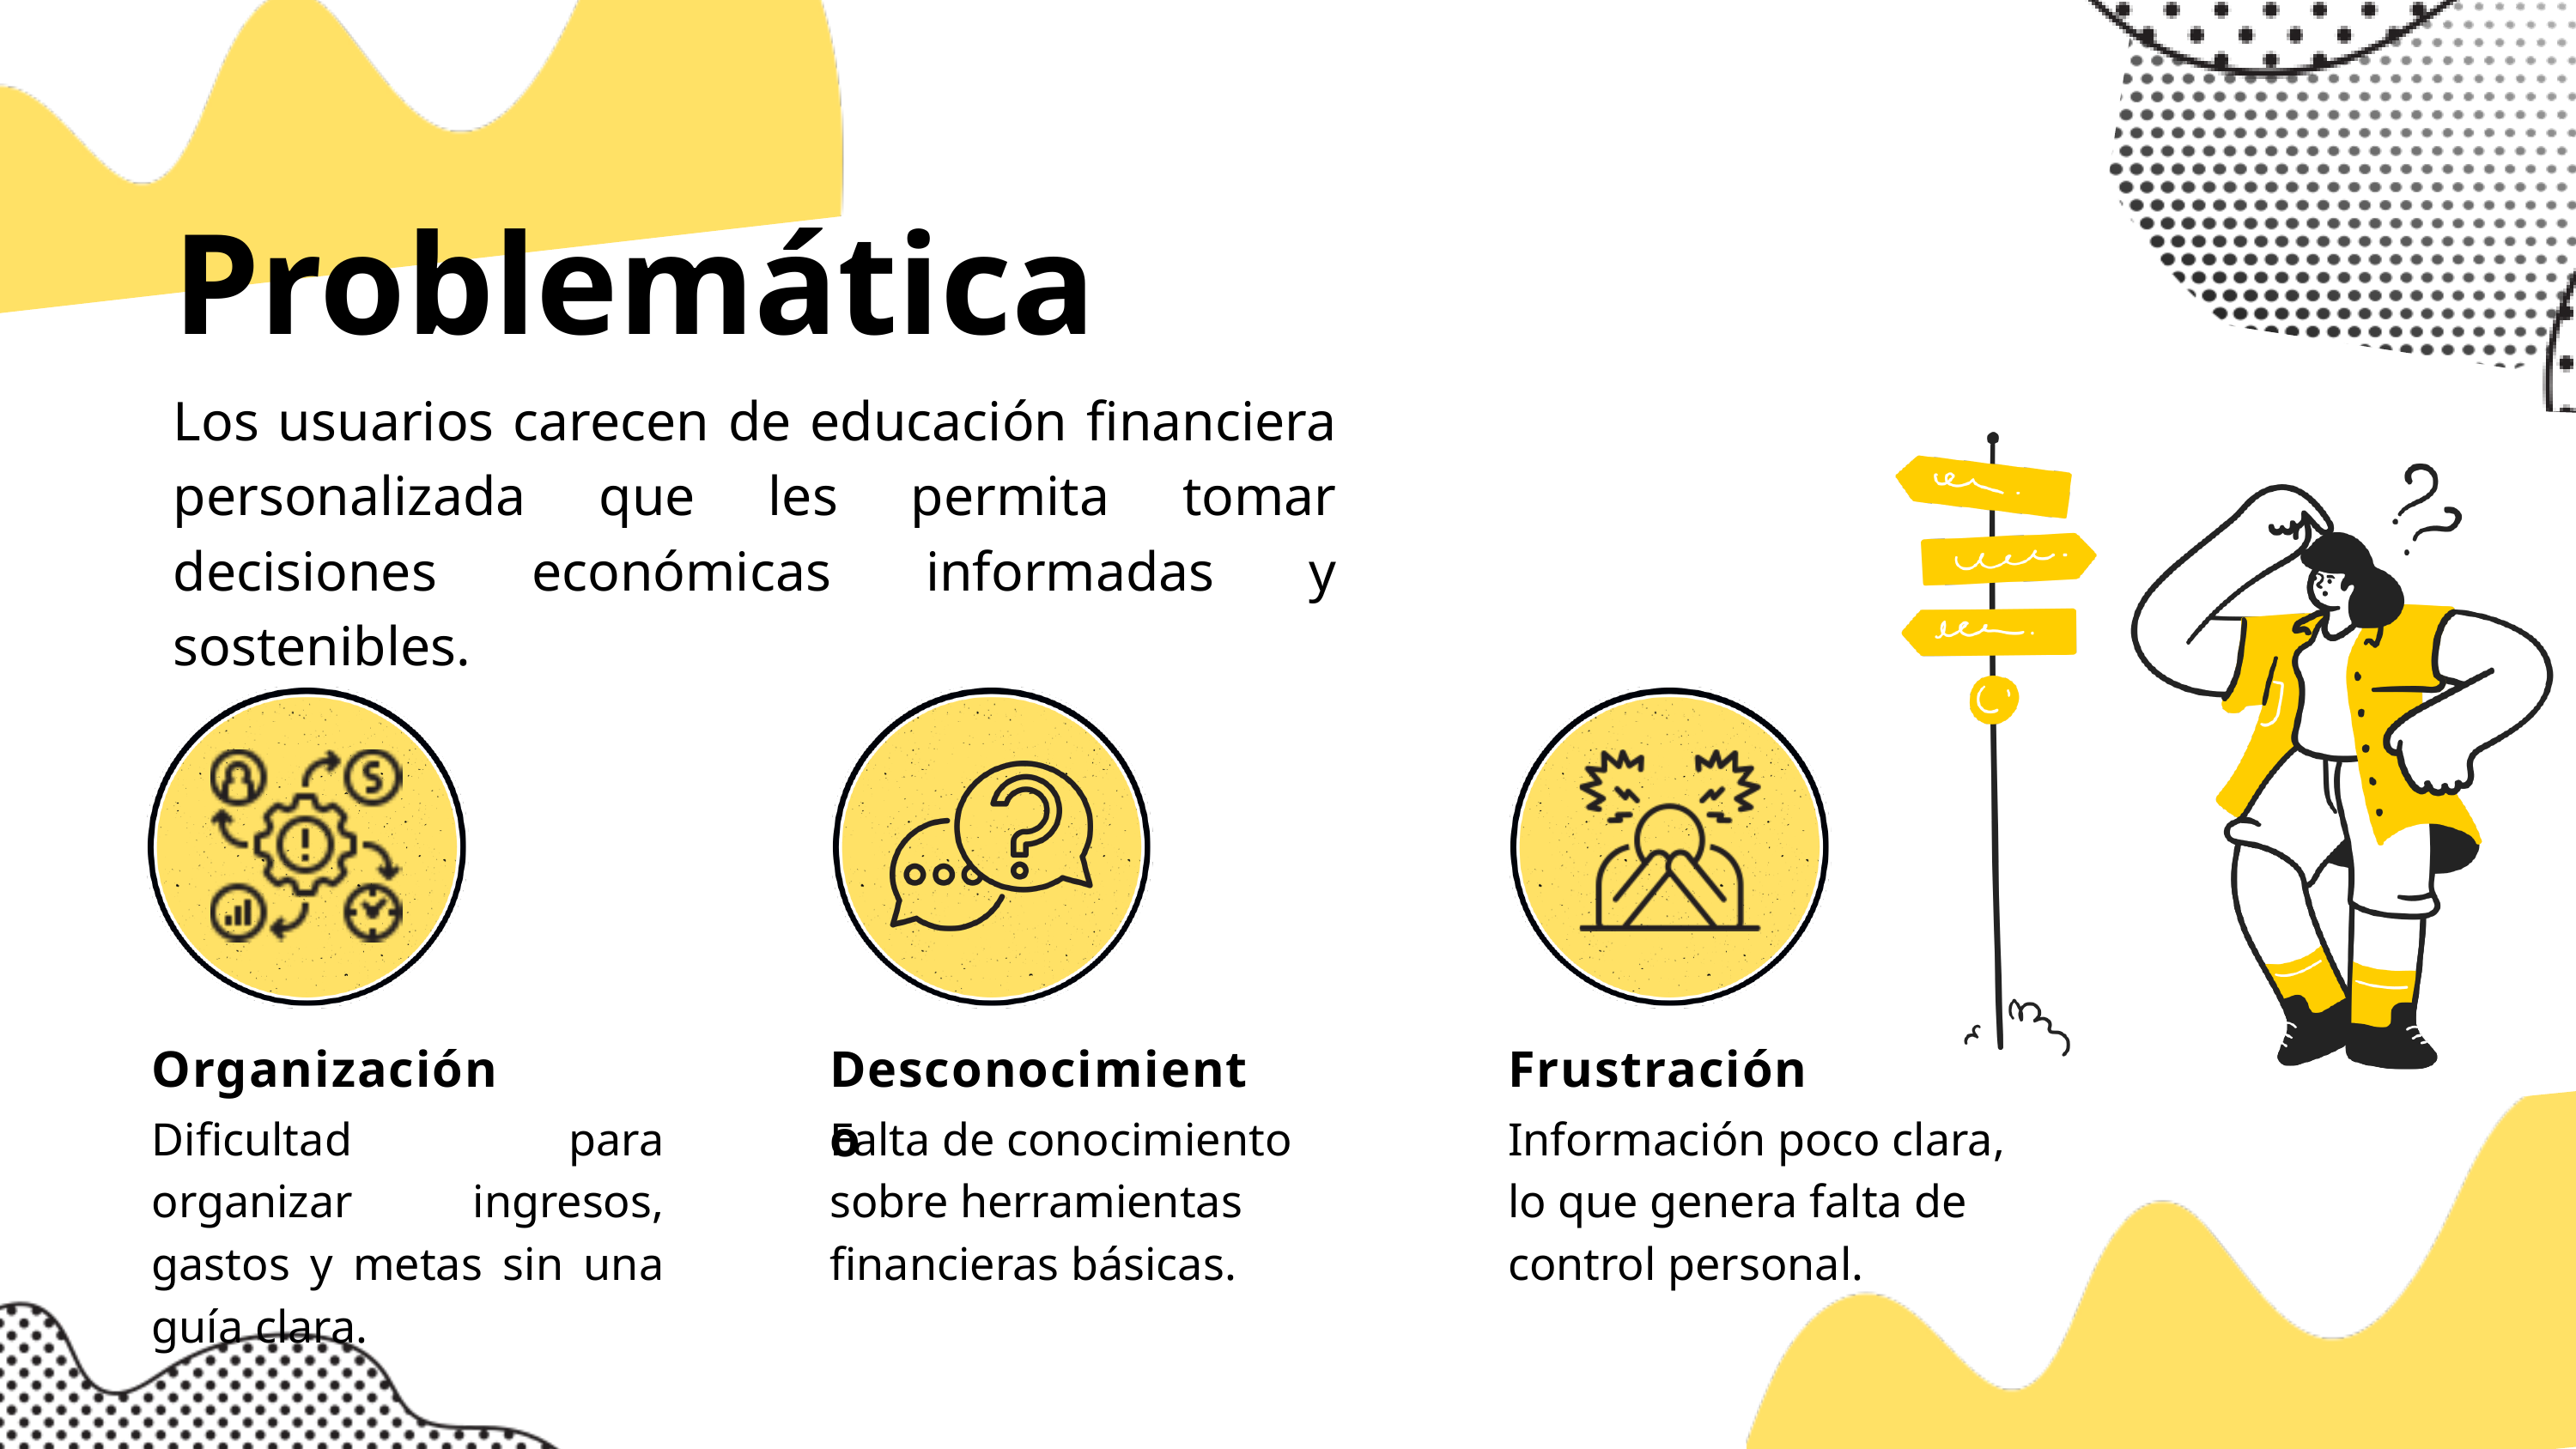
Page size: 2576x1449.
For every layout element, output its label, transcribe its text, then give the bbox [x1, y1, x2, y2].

text_box [829, 684, 1153, 1009]
text_box Desconocimiento [829, 1028, 1253, 1167]
text_box Problemática [173, 208, 1543, 363]
text_box [210, 749, 403, 943]
text_box [1895, 432, 2555, 1070]
text_box [2020, 0, 2576, 413]
text_box Organización [151, 1028, 575, 1098]
text_box Información poco clara, lo que genera falta de control personal. [1508, 1101, 2021, 1290]
text_box Falta de conocimiento sobre herramientas financieras básicas. [829, 1101, 1343, 1290]
text_box [890, 761, 1093, 931]
text_box [1730, 1091, 2576, 1449]
text_box [144, 684, 469, 1009]
text_box [0, 1268, 599, 1449]
text_box Frustración [1507, 1028, 1931, 1098]
text_box [0, 0, 858, 313]
text_box Los usuarios carecen de educación financiera personalizada que les permita tomar decisiones económicas informadas y sostenibles. [173, 376, 1338, 677]
text_box [1579, 749, 1761, 931]
text_box [1507, 684, 1832, 1009]
text_box Dificultad para organizar ingresos, gastos y metas sin una guía clara. [151, 1101, 665, 1353]
